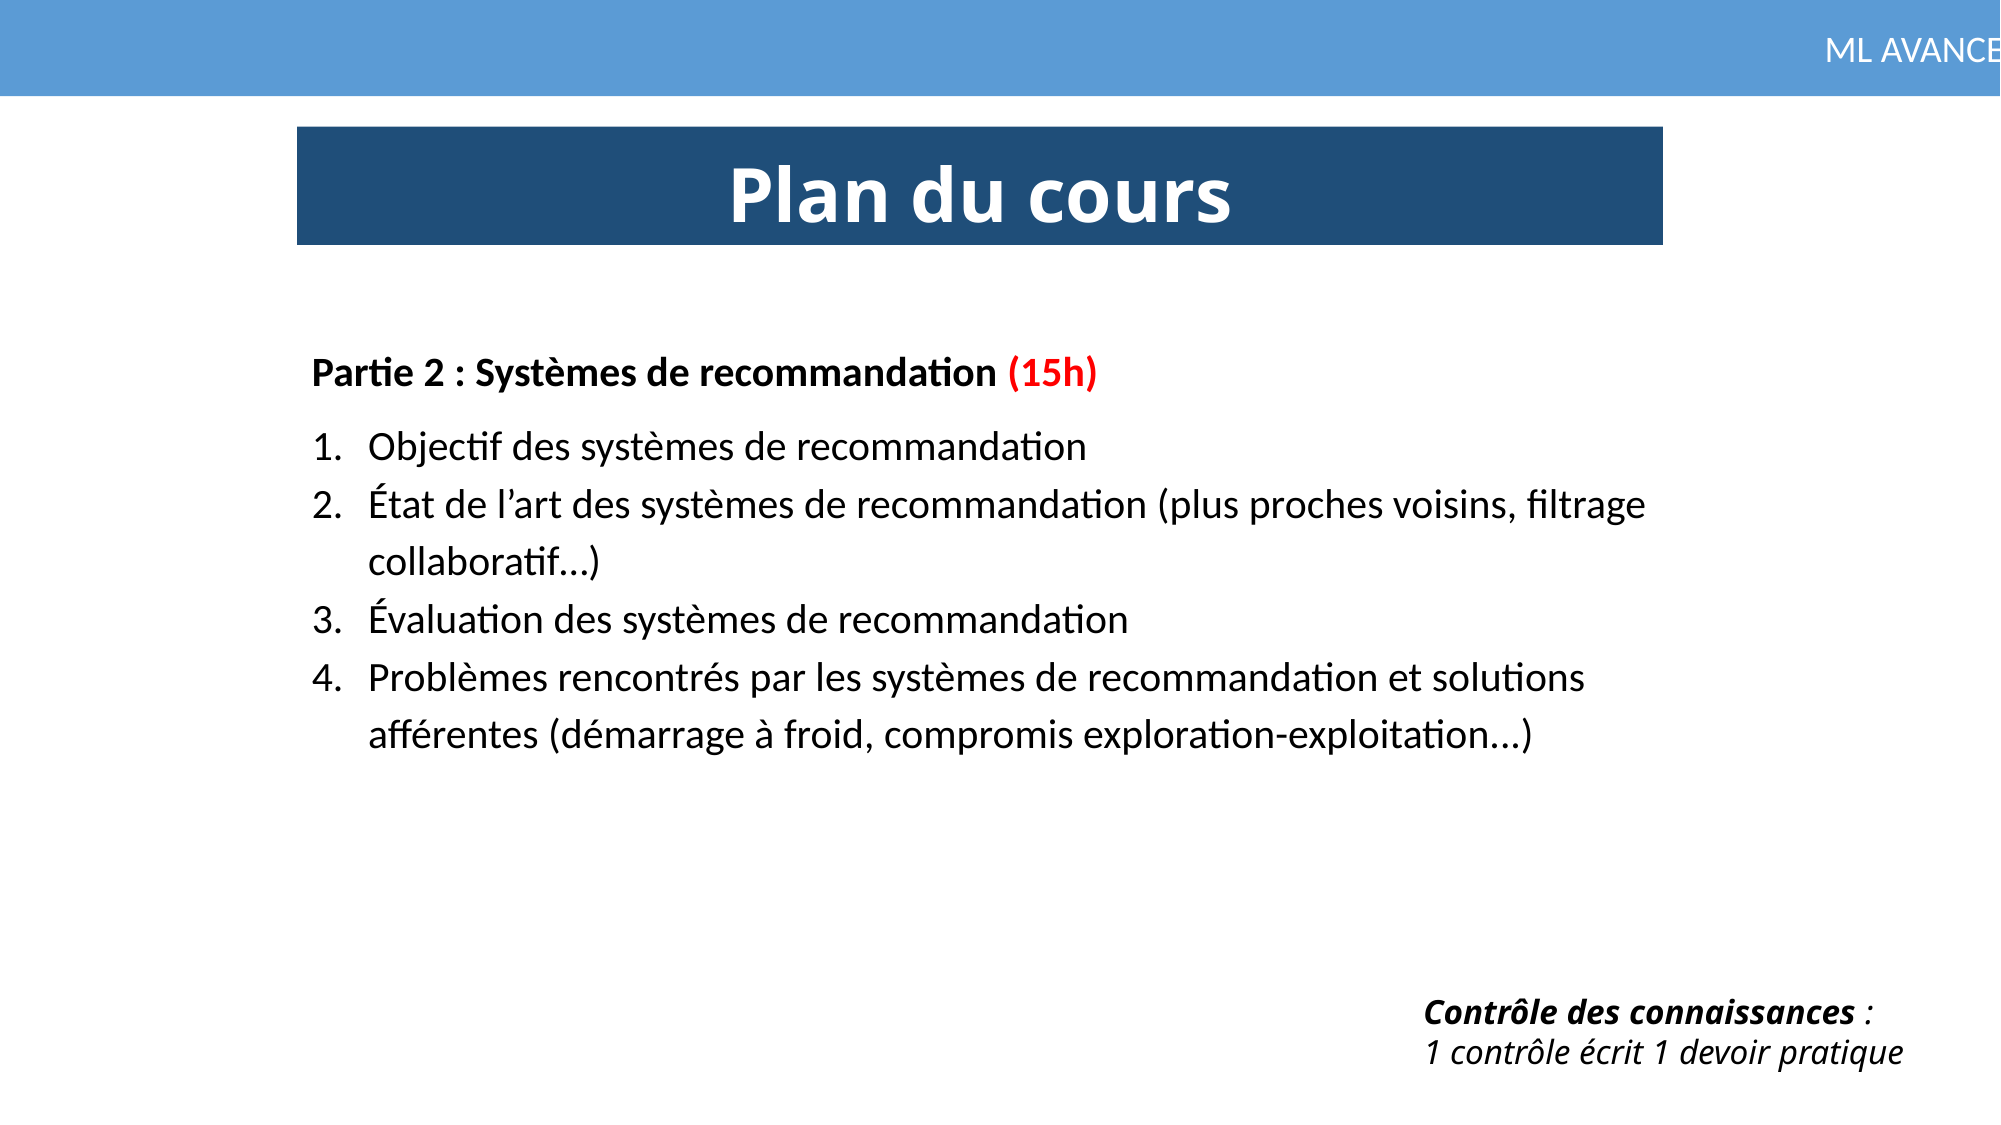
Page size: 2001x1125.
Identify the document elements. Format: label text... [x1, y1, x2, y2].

text_box Contrôle des connaissances : 1 contrôle écrit 1 devoir pratique [1408, 983, 2000, 1119]
text_box Partie 2 : Systèmes de recommandation (15h) Objectif des systèmes de recommandation État de l’art des systèmes de recommandation (plus proches voisins, filtrage collaboratif…) Évaluation des systèmes de recommandation Problèmes rencontrés par les systèmes de recommandation et solutions afférentes (démarrage à froid, compromis exploration-exploitation...) [297, 287, 1711, 765]
text_box Plan du cours [297, 126, 1663, 245]
text_box ML AVANCE [0, 0, 2000, 97]
